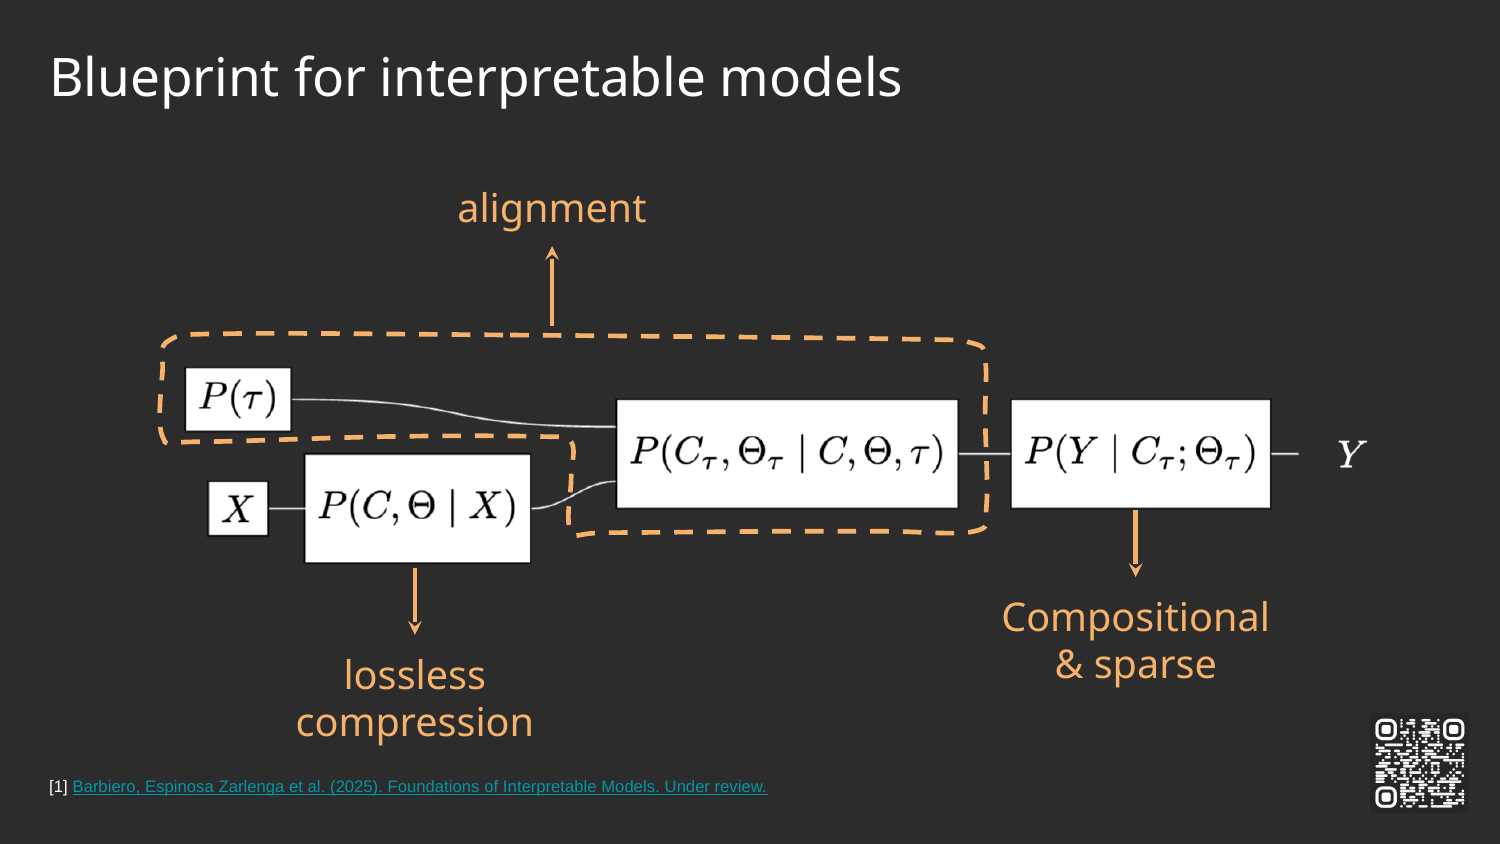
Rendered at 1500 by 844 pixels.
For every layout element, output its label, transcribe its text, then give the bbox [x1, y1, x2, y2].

title Blueprint for interpretable models [34, 28, 1465, 123]
picture [1369, 713, 1469, 813]
text_box Compositional & sparse [986, 576, 1286, 702]
picture [182, 363, 1368, 567]
text_box lossless compression [222, 634, 607, 760]
text_box [1] Barbiero, Espinosa Zarlenga et al. (2025). Foundations of Interpretable Models. Under review. [34, 761, 1364, 808]
text_box alignment [360, 167, 745, 246]
text_box [159, 333, 986, 444]
